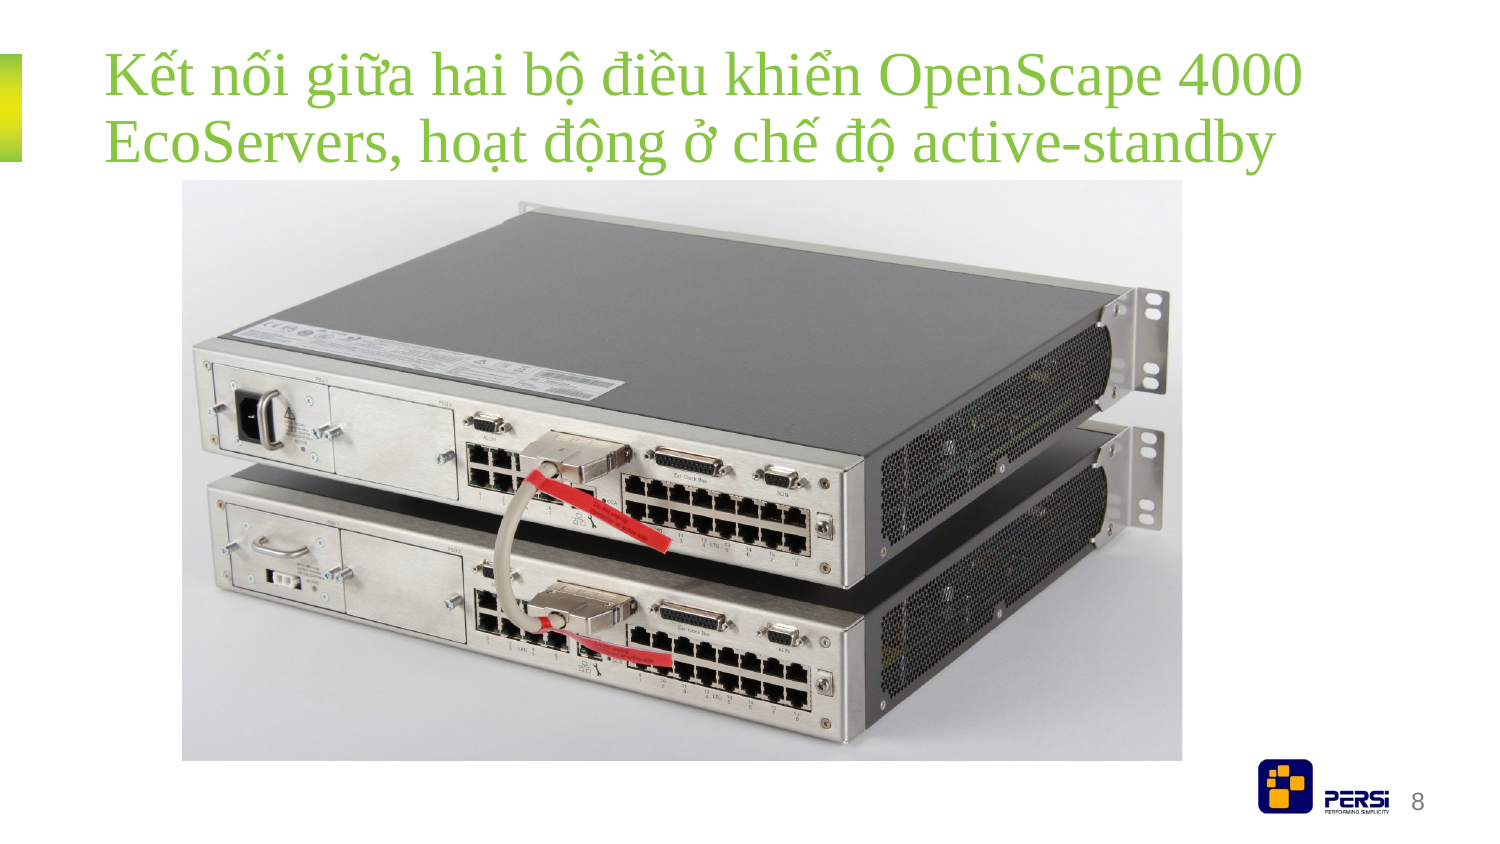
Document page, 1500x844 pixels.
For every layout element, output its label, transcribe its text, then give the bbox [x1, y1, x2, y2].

title Kết nối giữa hai bộ điều khiển OpenScape 4000 EcoServers, hoạt động ở chế độ active-standby [104, 44, 1402, 173]
picture [1258, 758, 1389, 814]
picture [181, 180, 1183, 761]
picture [0, 54, 22, 162]
slide_number 8 [1149, 796, 1426, 823]
